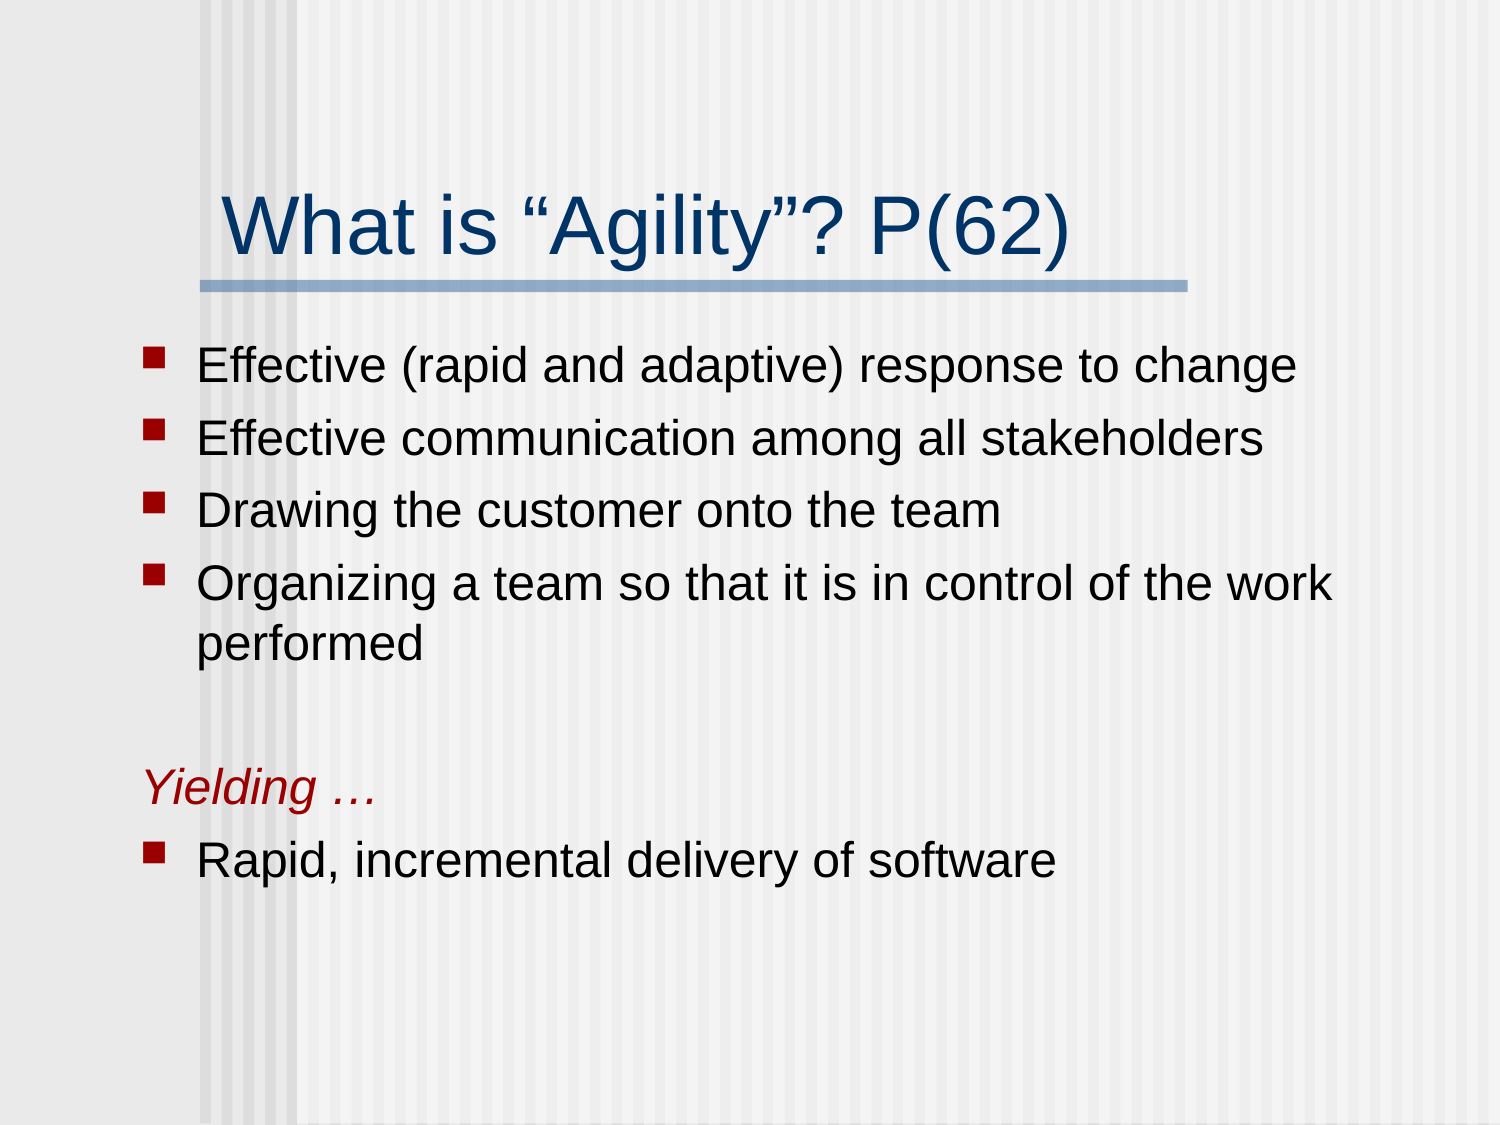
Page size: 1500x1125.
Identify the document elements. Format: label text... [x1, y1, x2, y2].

title What is “Agility”? P(62) [206, 174, 1500, 279]
list Effective (rapid and adaptive) response to change Effective communication among all stakeholders Drawing the customer onto the team Organizing a team so that it is in control of the work performed Yielding … Rapid, incremental delivery of software [125, 324, 1500, 1125]
